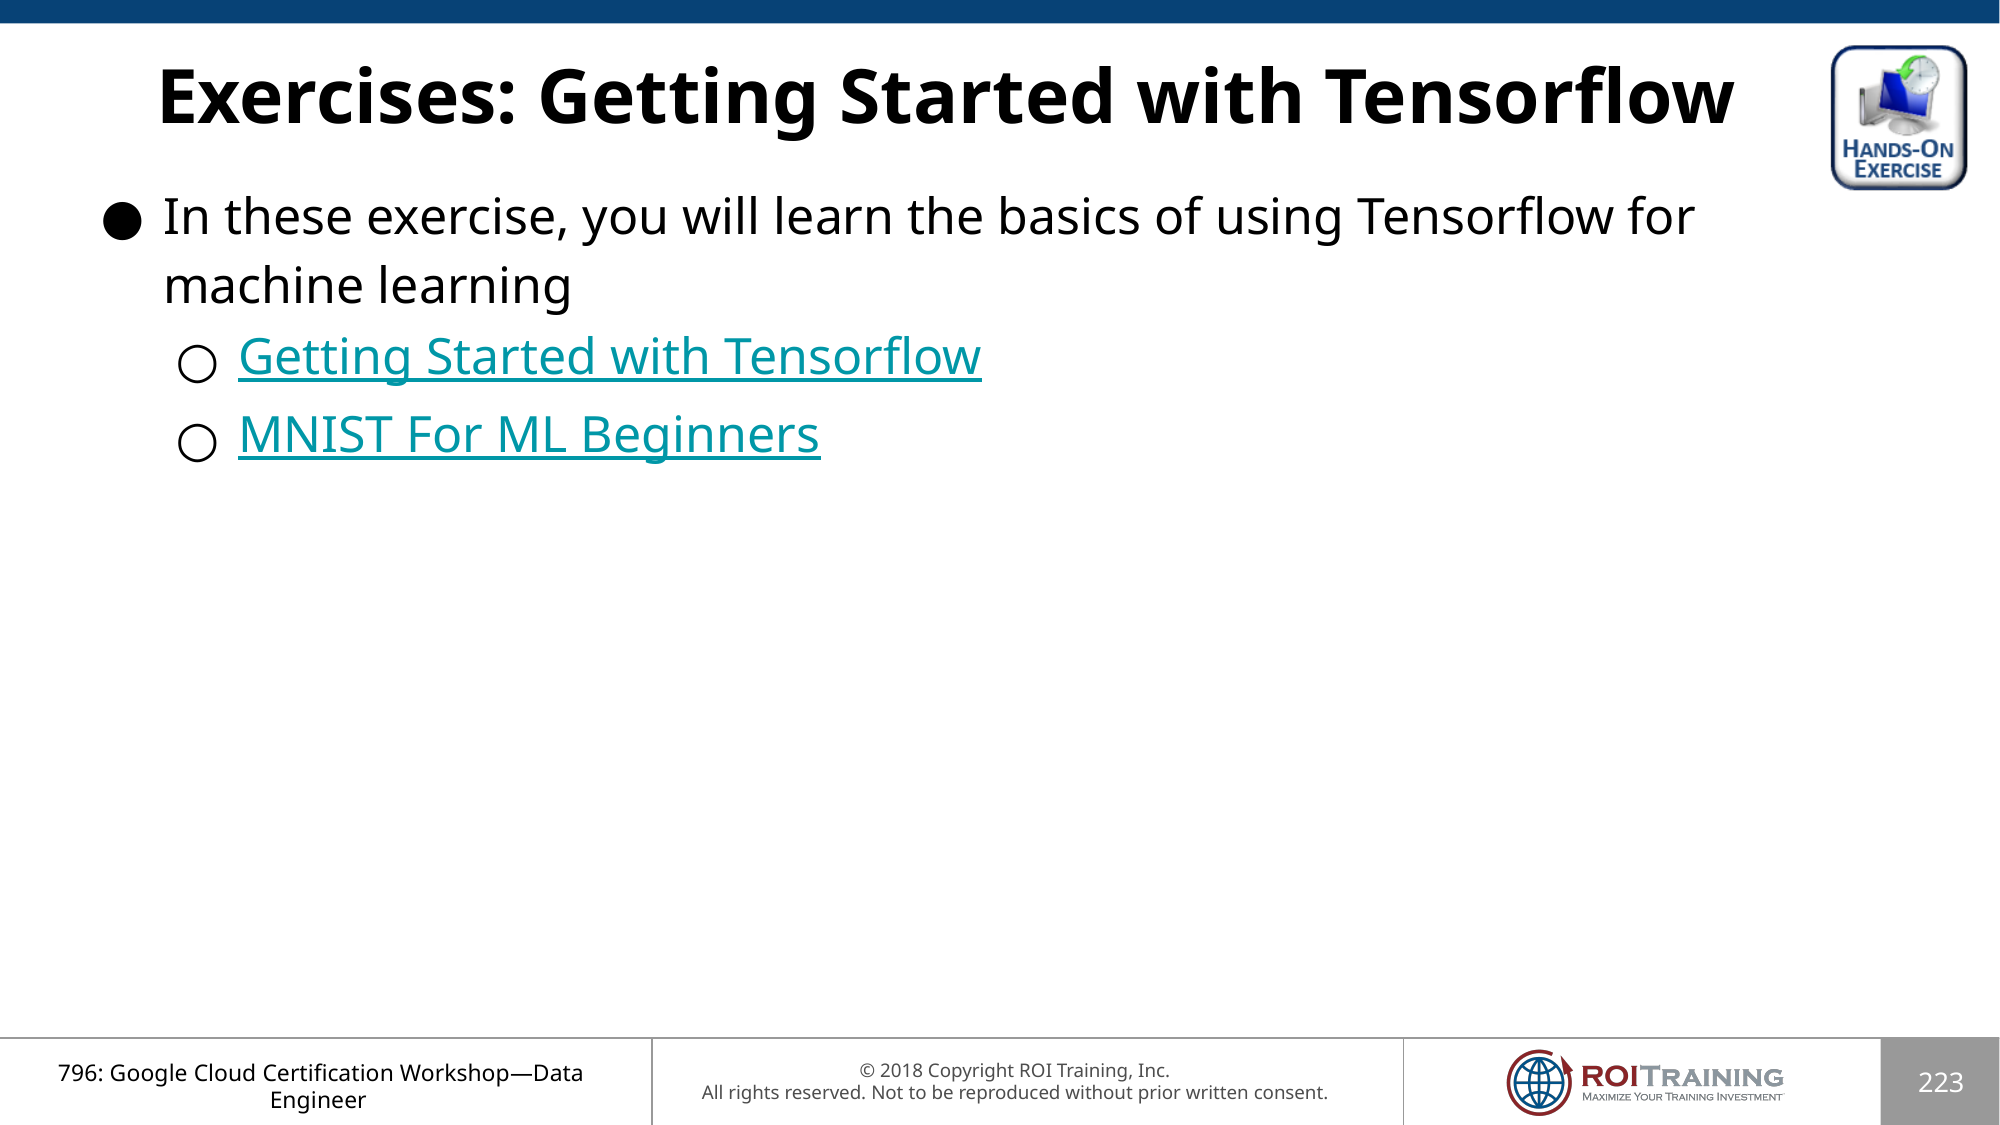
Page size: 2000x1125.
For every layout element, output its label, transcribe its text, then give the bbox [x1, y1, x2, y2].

list In these exercise, you will learn the basics of using Tensorflow for machine learning Getting Started with Tensorflow MNIST For ML Beginners [68, 155, 1825, 993]
title Exercises: Getting Started with Tensorflow [68, 30, 1825, 155]
picture [1498, 1048, 1789, 1117]
picture [1825, 43, 1975, 203]
